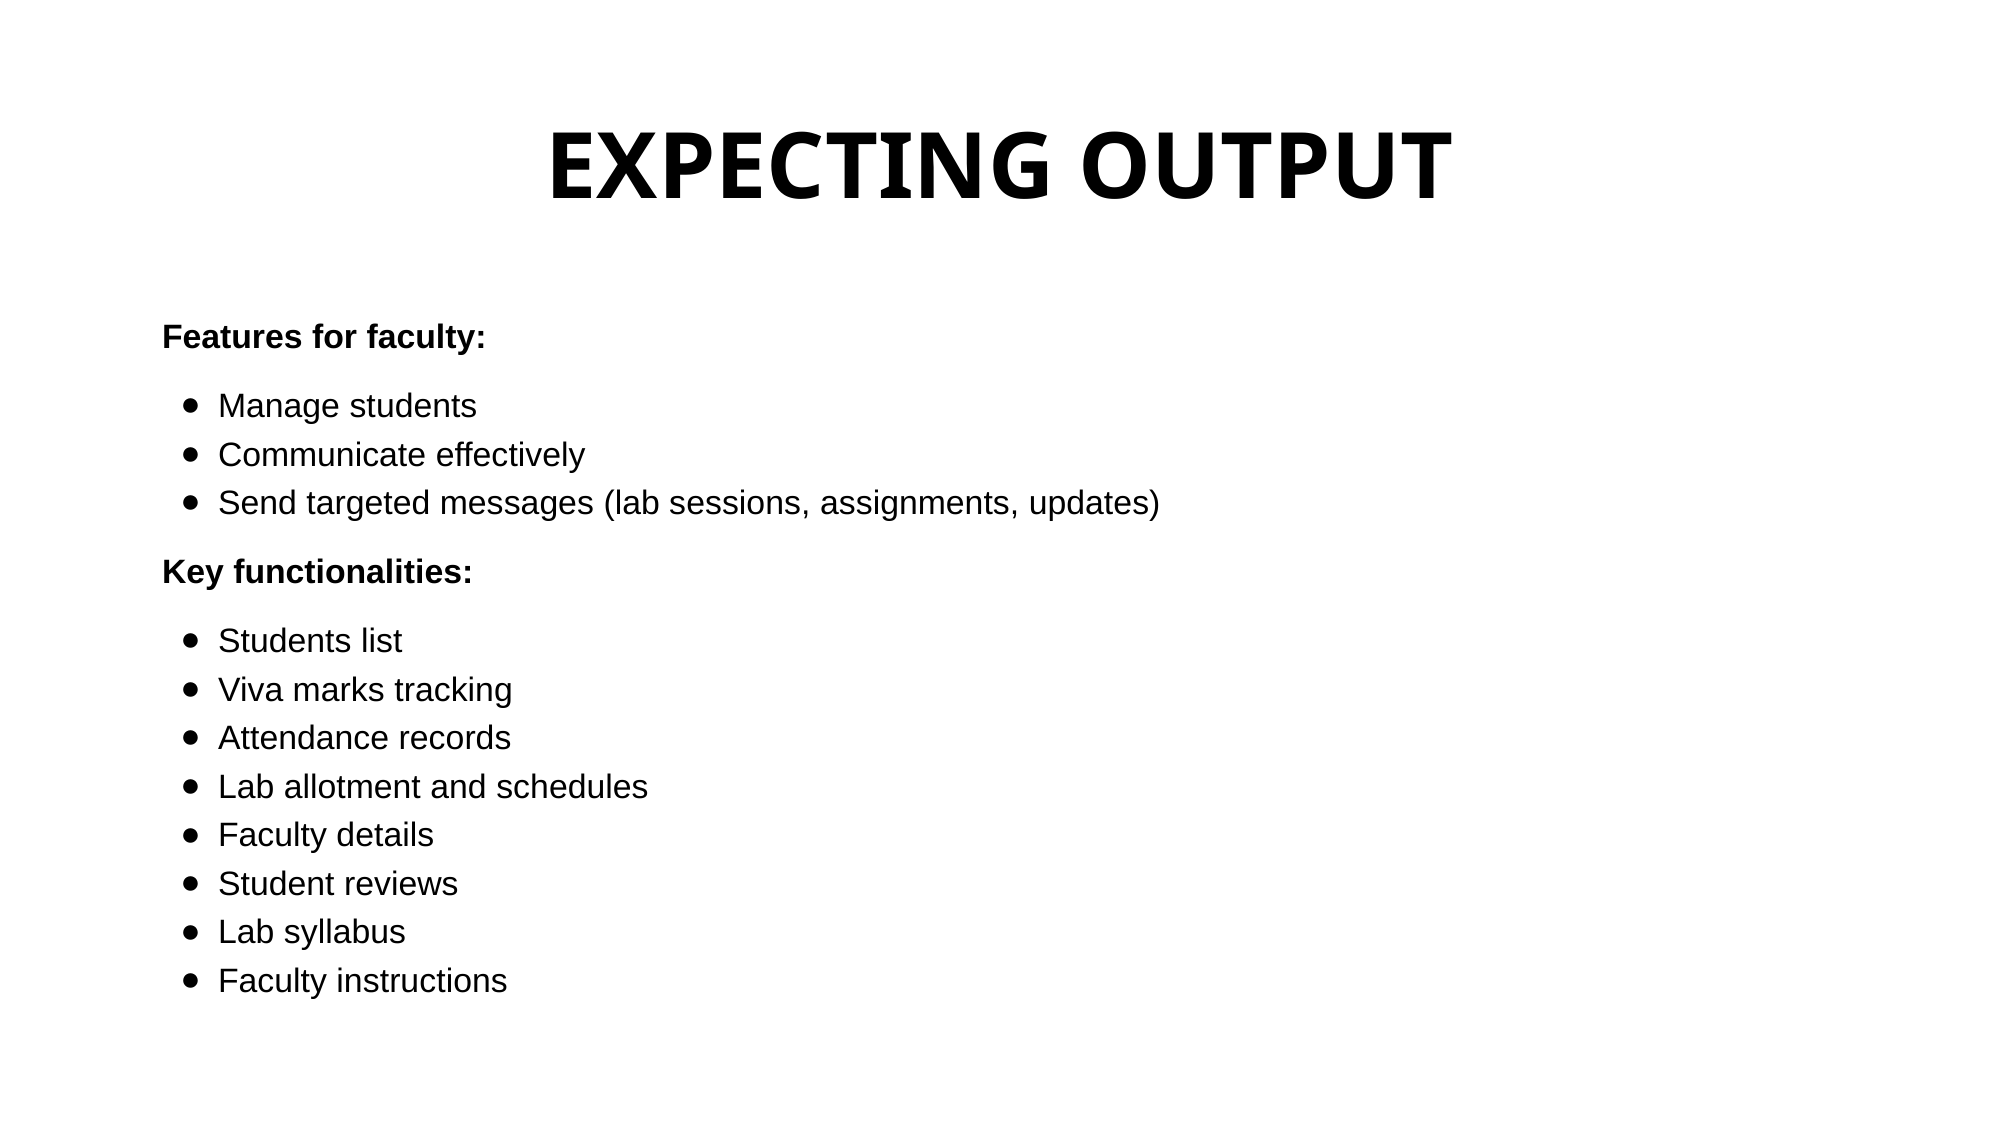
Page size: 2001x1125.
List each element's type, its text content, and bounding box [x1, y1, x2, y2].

list Features for faculty: Manage students Communicate effectively Send targeted messages (lab sessions, assignments, updates) Key functionalities: Students list Viva marks tracking Attendance records Lab allotment and schedules Faculty details Student reviews Lab syllabus Faculty instructions [137, 299, 1863, 1014]
title EXPECTING OUTPUT [137, 59, 1863, 278]
